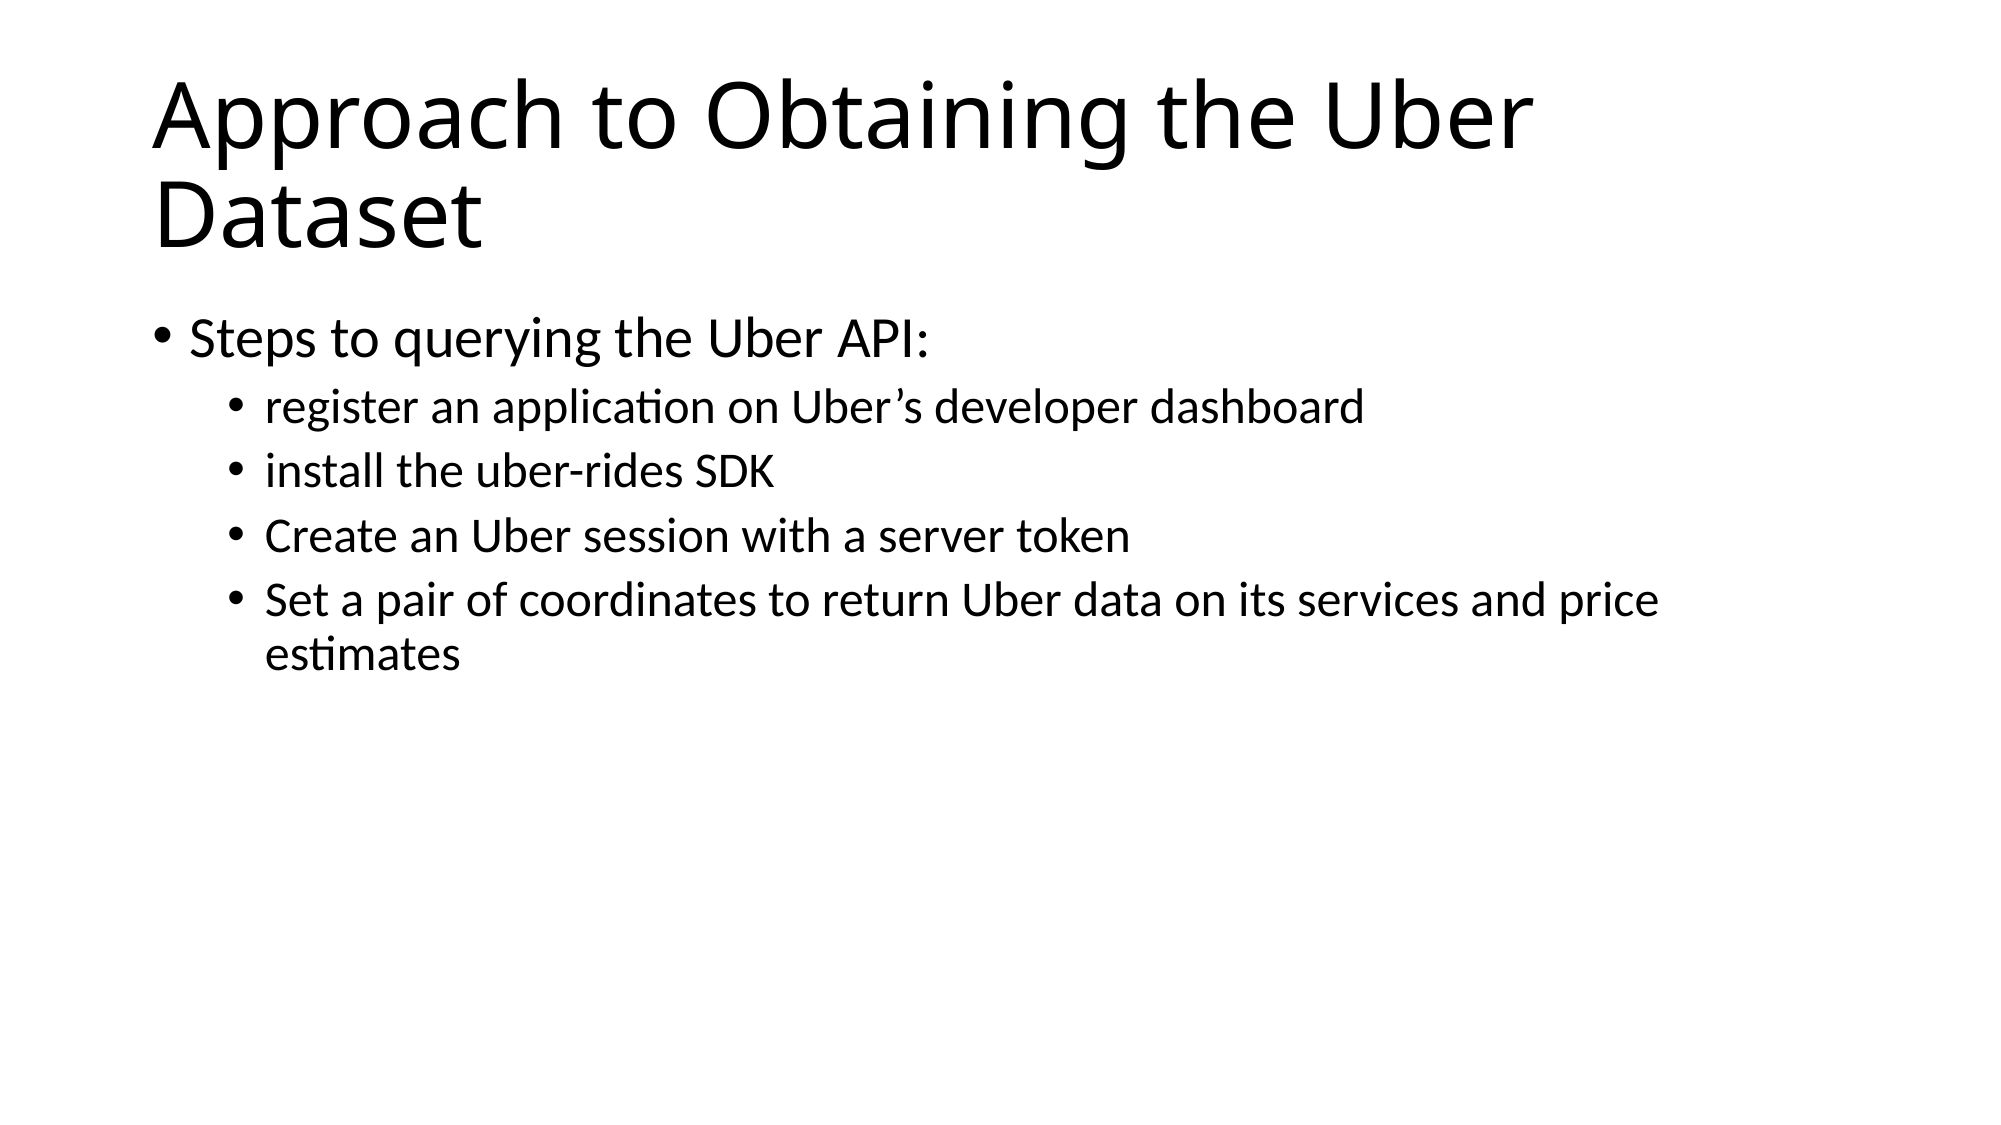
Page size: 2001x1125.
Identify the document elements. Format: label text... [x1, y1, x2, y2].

title Approach to Obtaining the Uber Dataset [137, 59, 1863, 278]
list Steps to querying the Uber API: register an application on Uber’s developer dashboard install the uber-rides SDK Create an Uber session with a server token Set a pair of coordinates to return Uber data on its services and price estimates [137, 299, 1863, 1014]
